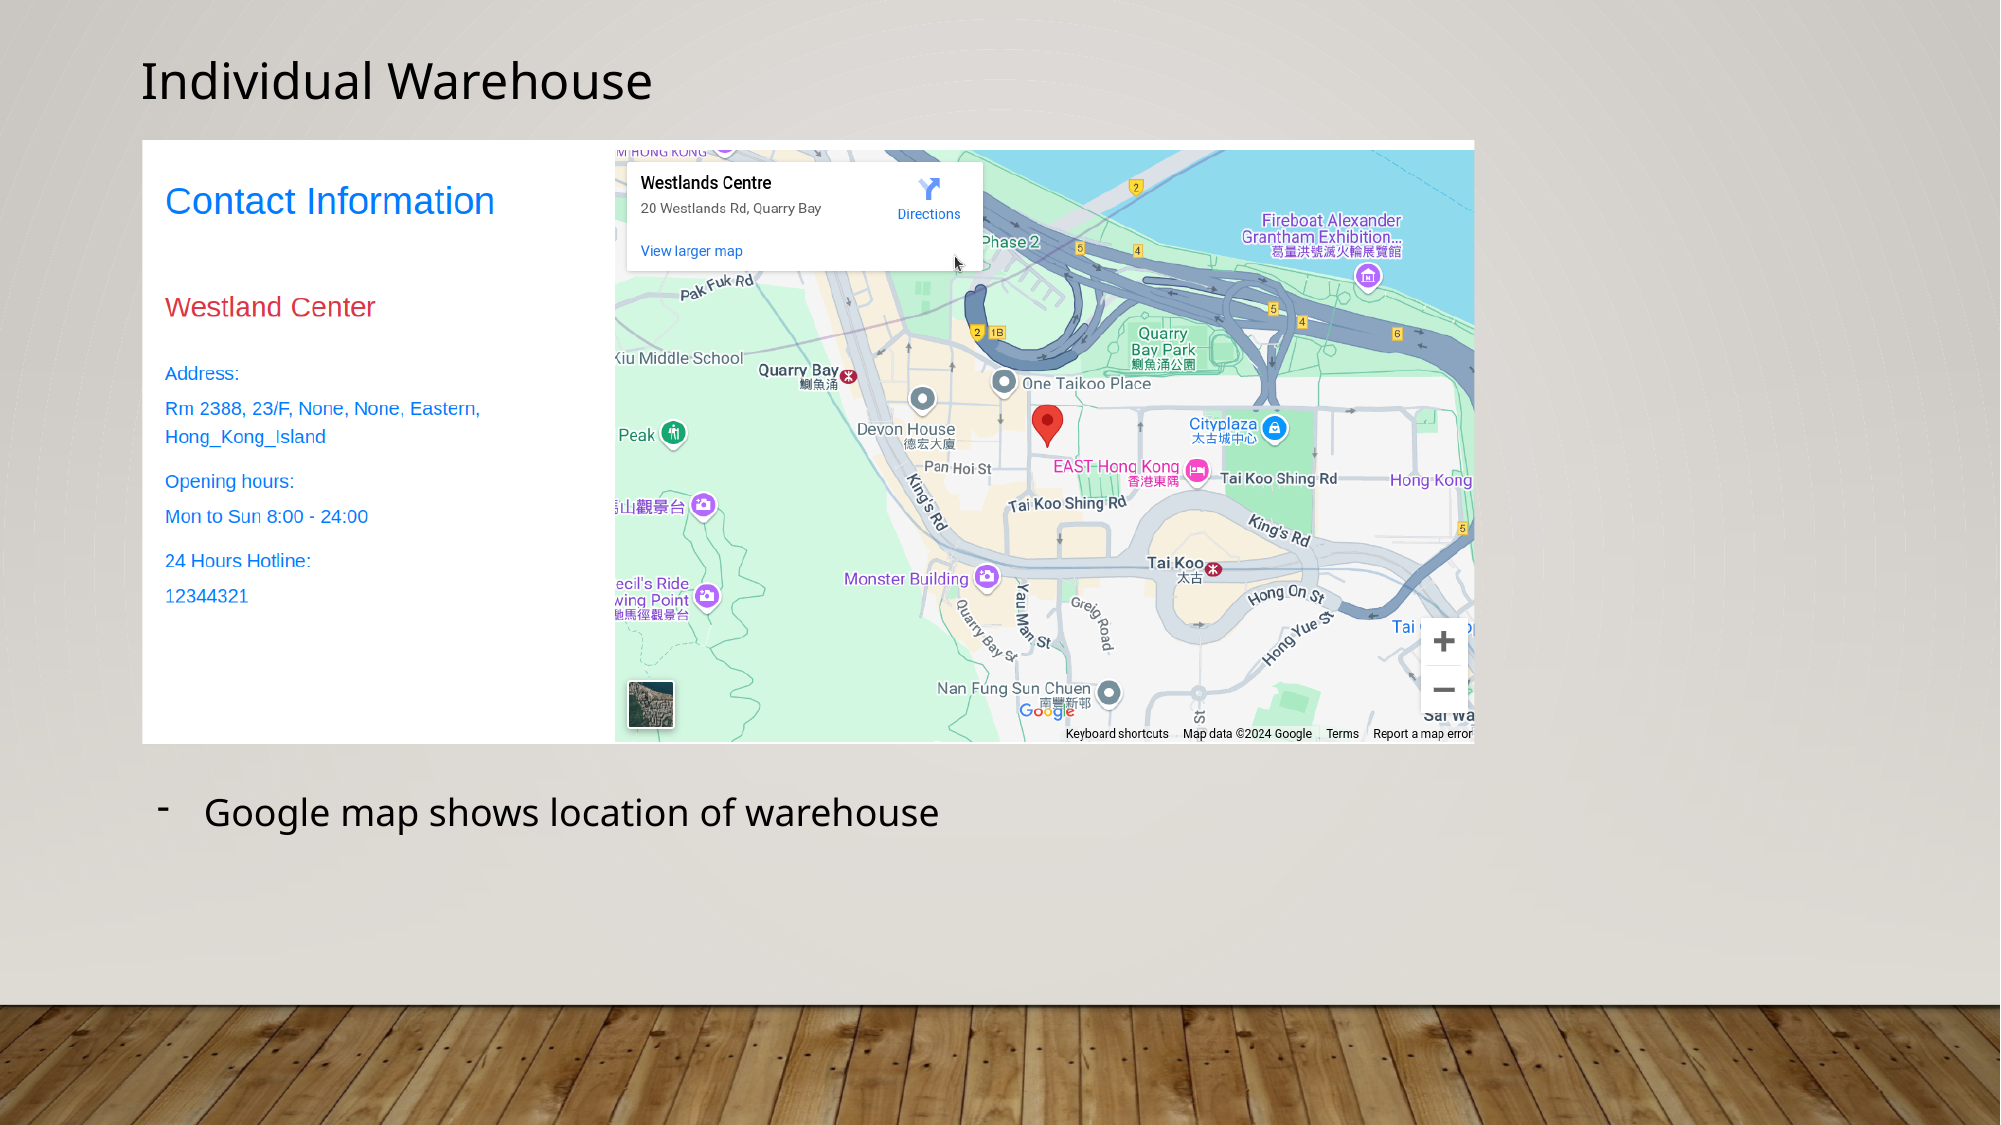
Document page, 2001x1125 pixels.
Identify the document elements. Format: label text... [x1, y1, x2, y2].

text_box Google map shows location of warehouse [142, 781, 1758, 842]
picture [142, 140, 1475, 745]
text_box Individual Warehouse [126, 41, 1129, 117]
picture [0, 1005, 2000, 1125]
